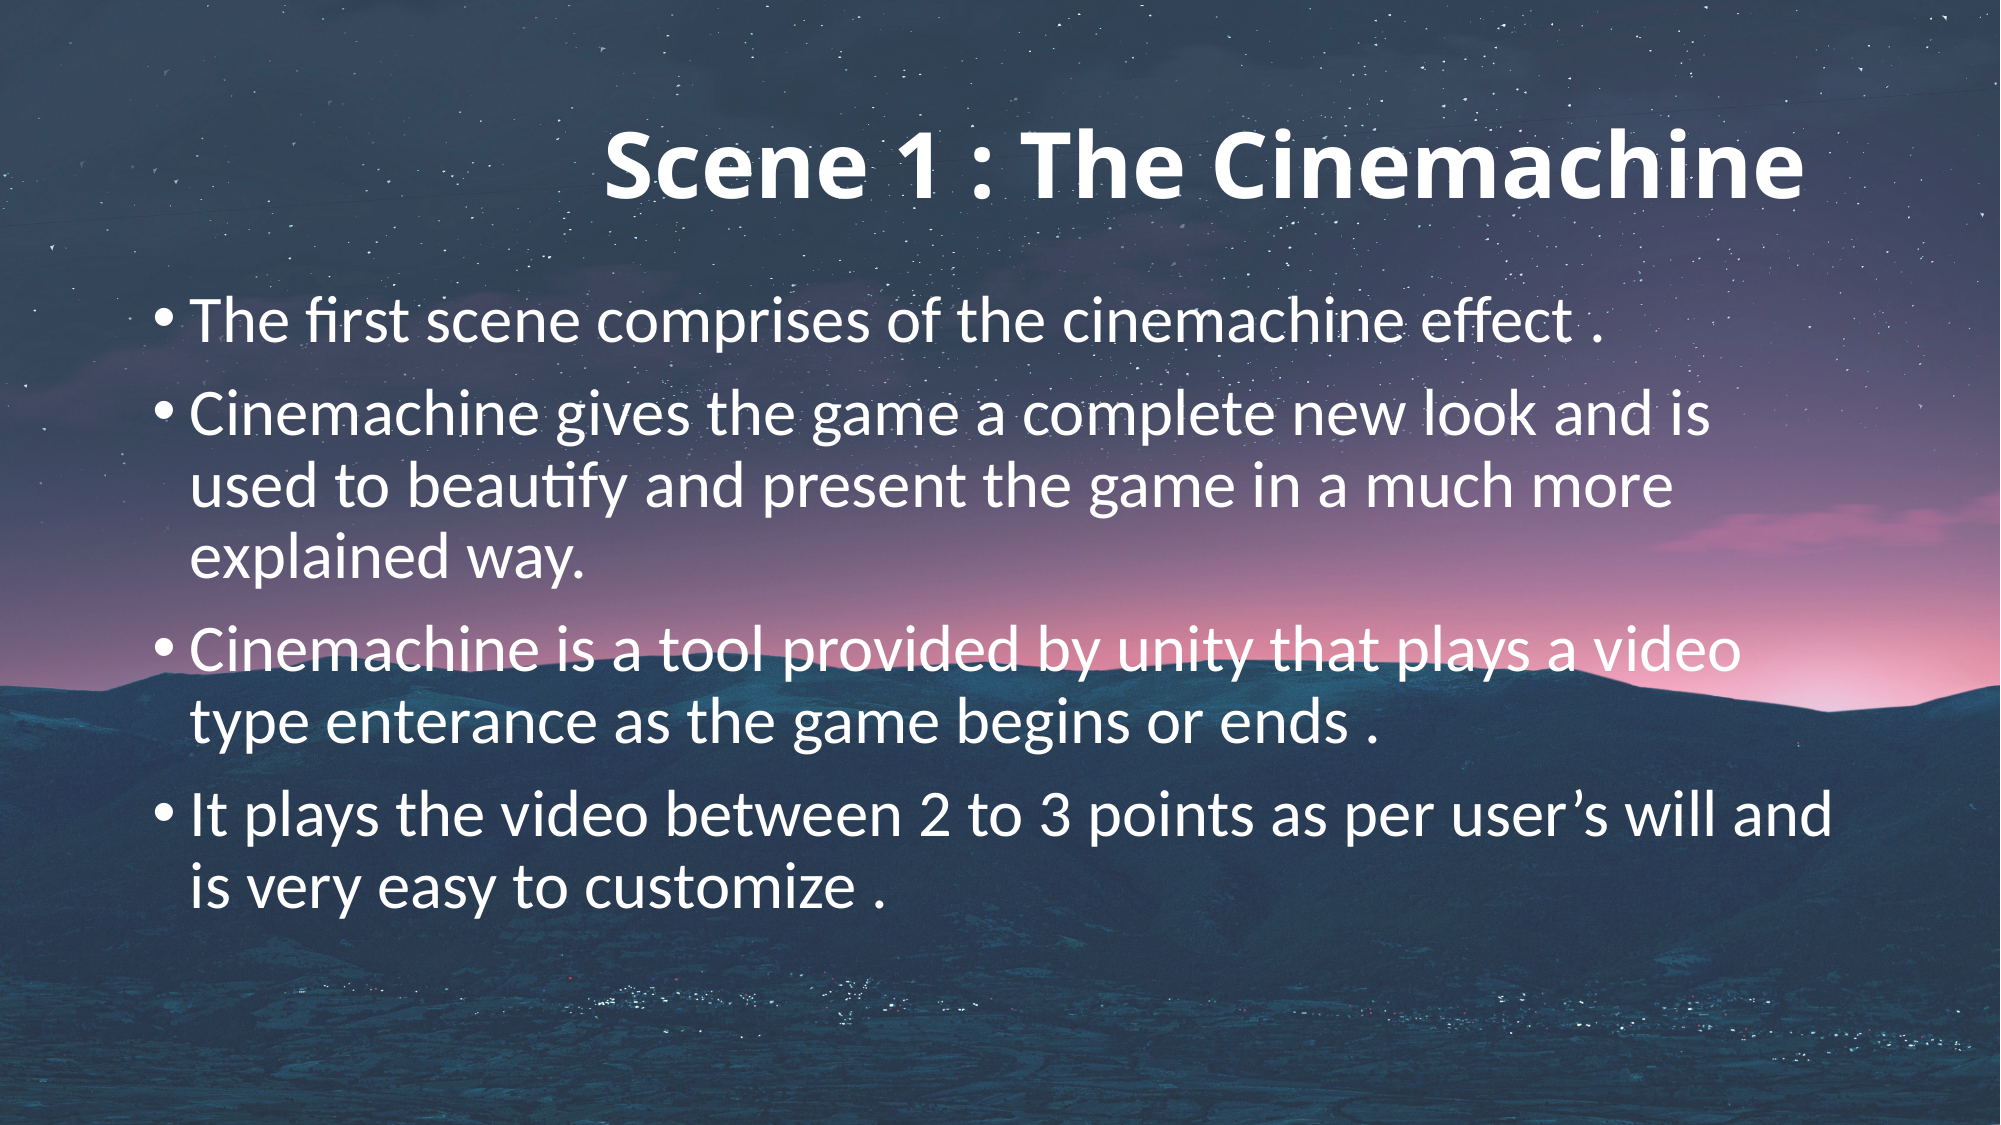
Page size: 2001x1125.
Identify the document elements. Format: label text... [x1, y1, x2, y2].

list The first scene comprises of the cinemachine effect . Cinemachine gives the game a complete new look and is used to beautify and present the game in a much more explained way. Cinemachine is a tool provided by unity that plays a video type enterance as the game begins or ends . It plays the video between 2 to 3 points as per user’s will and is very easy to customize . [137, 277, 1863, 1014]
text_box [0, 0, 2000, 1125]
title Scene 1 : The Cinemachine [137, 59, 1863, 277]
